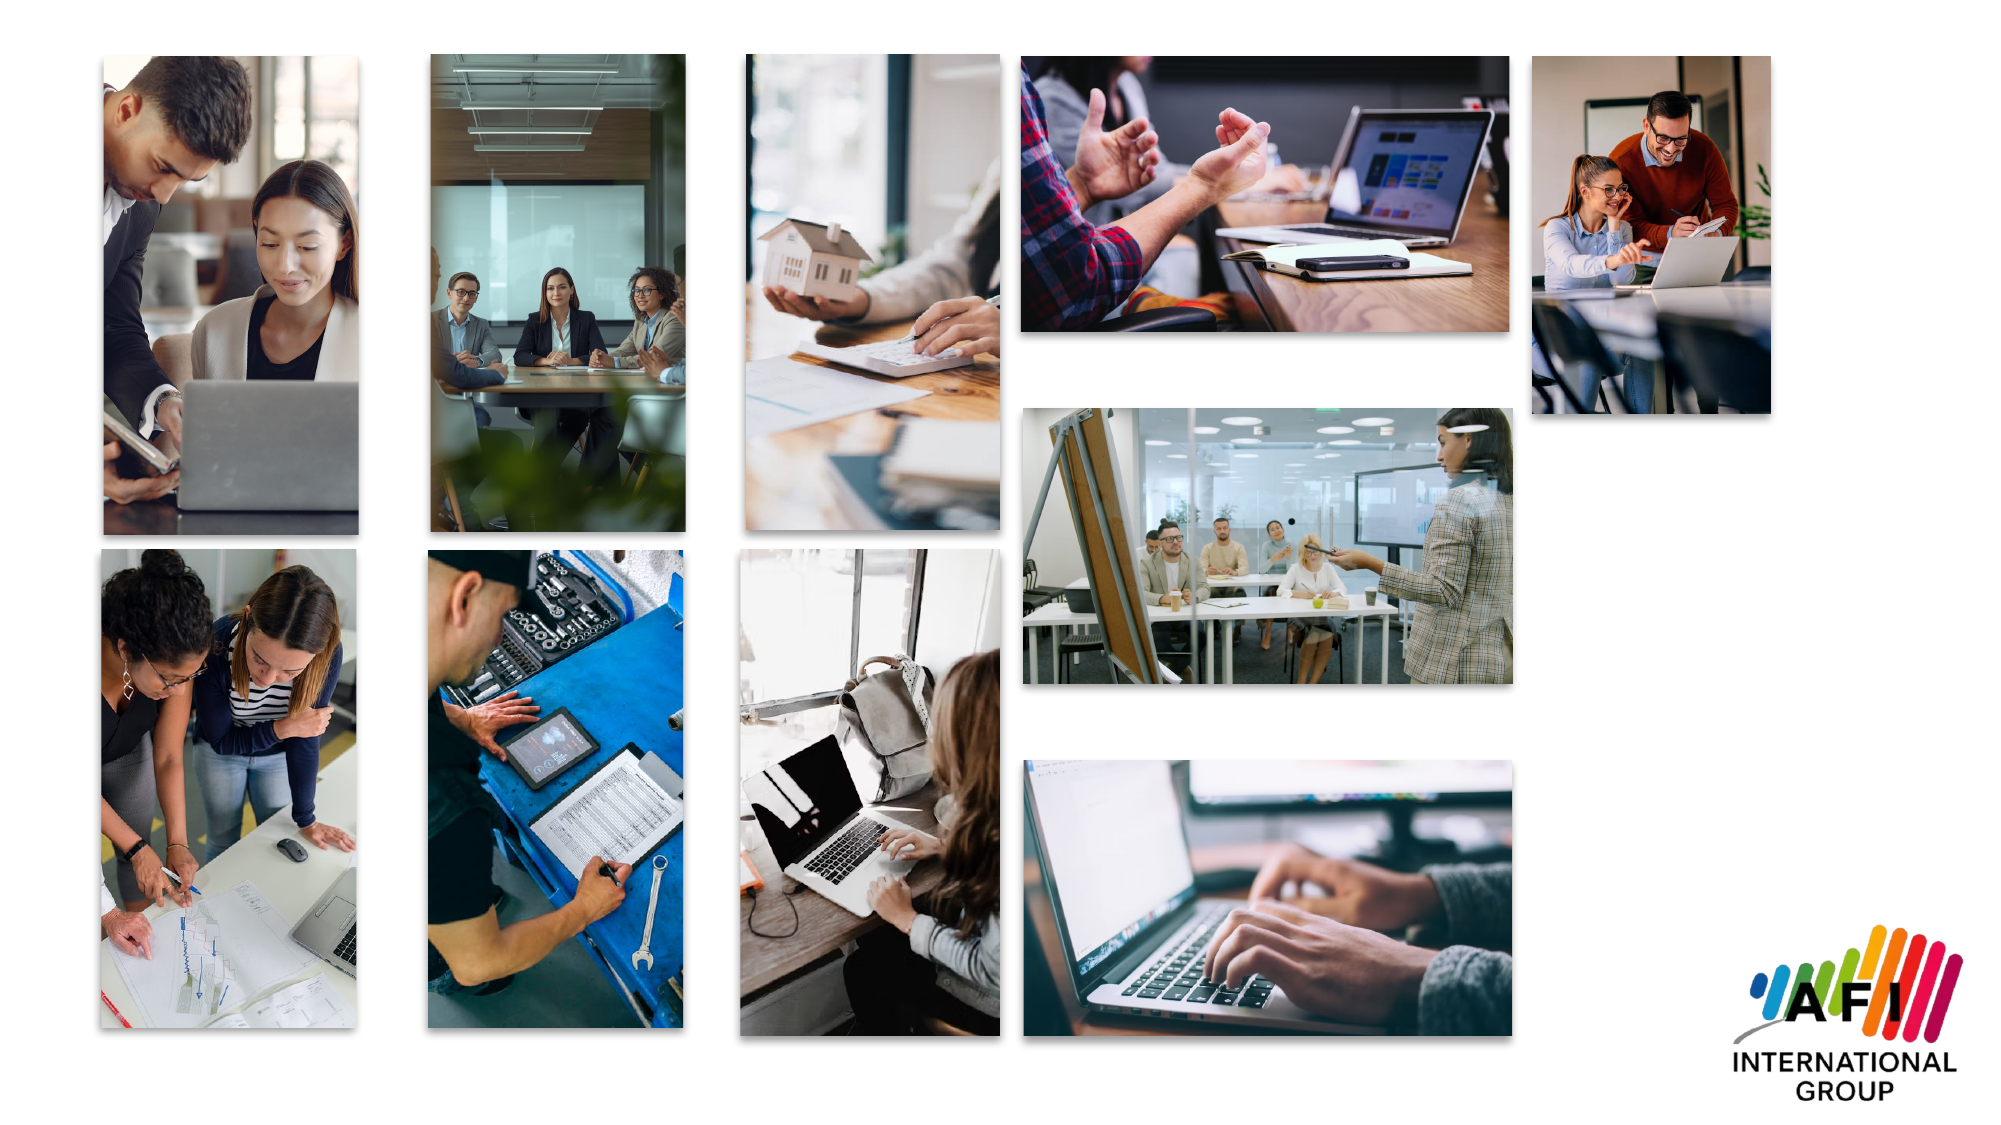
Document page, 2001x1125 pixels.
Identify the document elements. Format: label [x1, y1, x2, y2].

text_box [430, 54, 686, 532]
picture [1705, 922, 2001, 1105]
picture [1023, 408, 1513, 684]
picture [746, 54, 1000, 530]
picture [101, 549, 357, 1028]
picture [1020, 56, 1510, 332]
text_box [103, 56, 359, 535]
picture [1532, 56, 1771, 414]
picture [740, 549, 1000, 1036]
picture [428, 550, 684, 1028]
picture [1023, 760, 1513, 1036]
